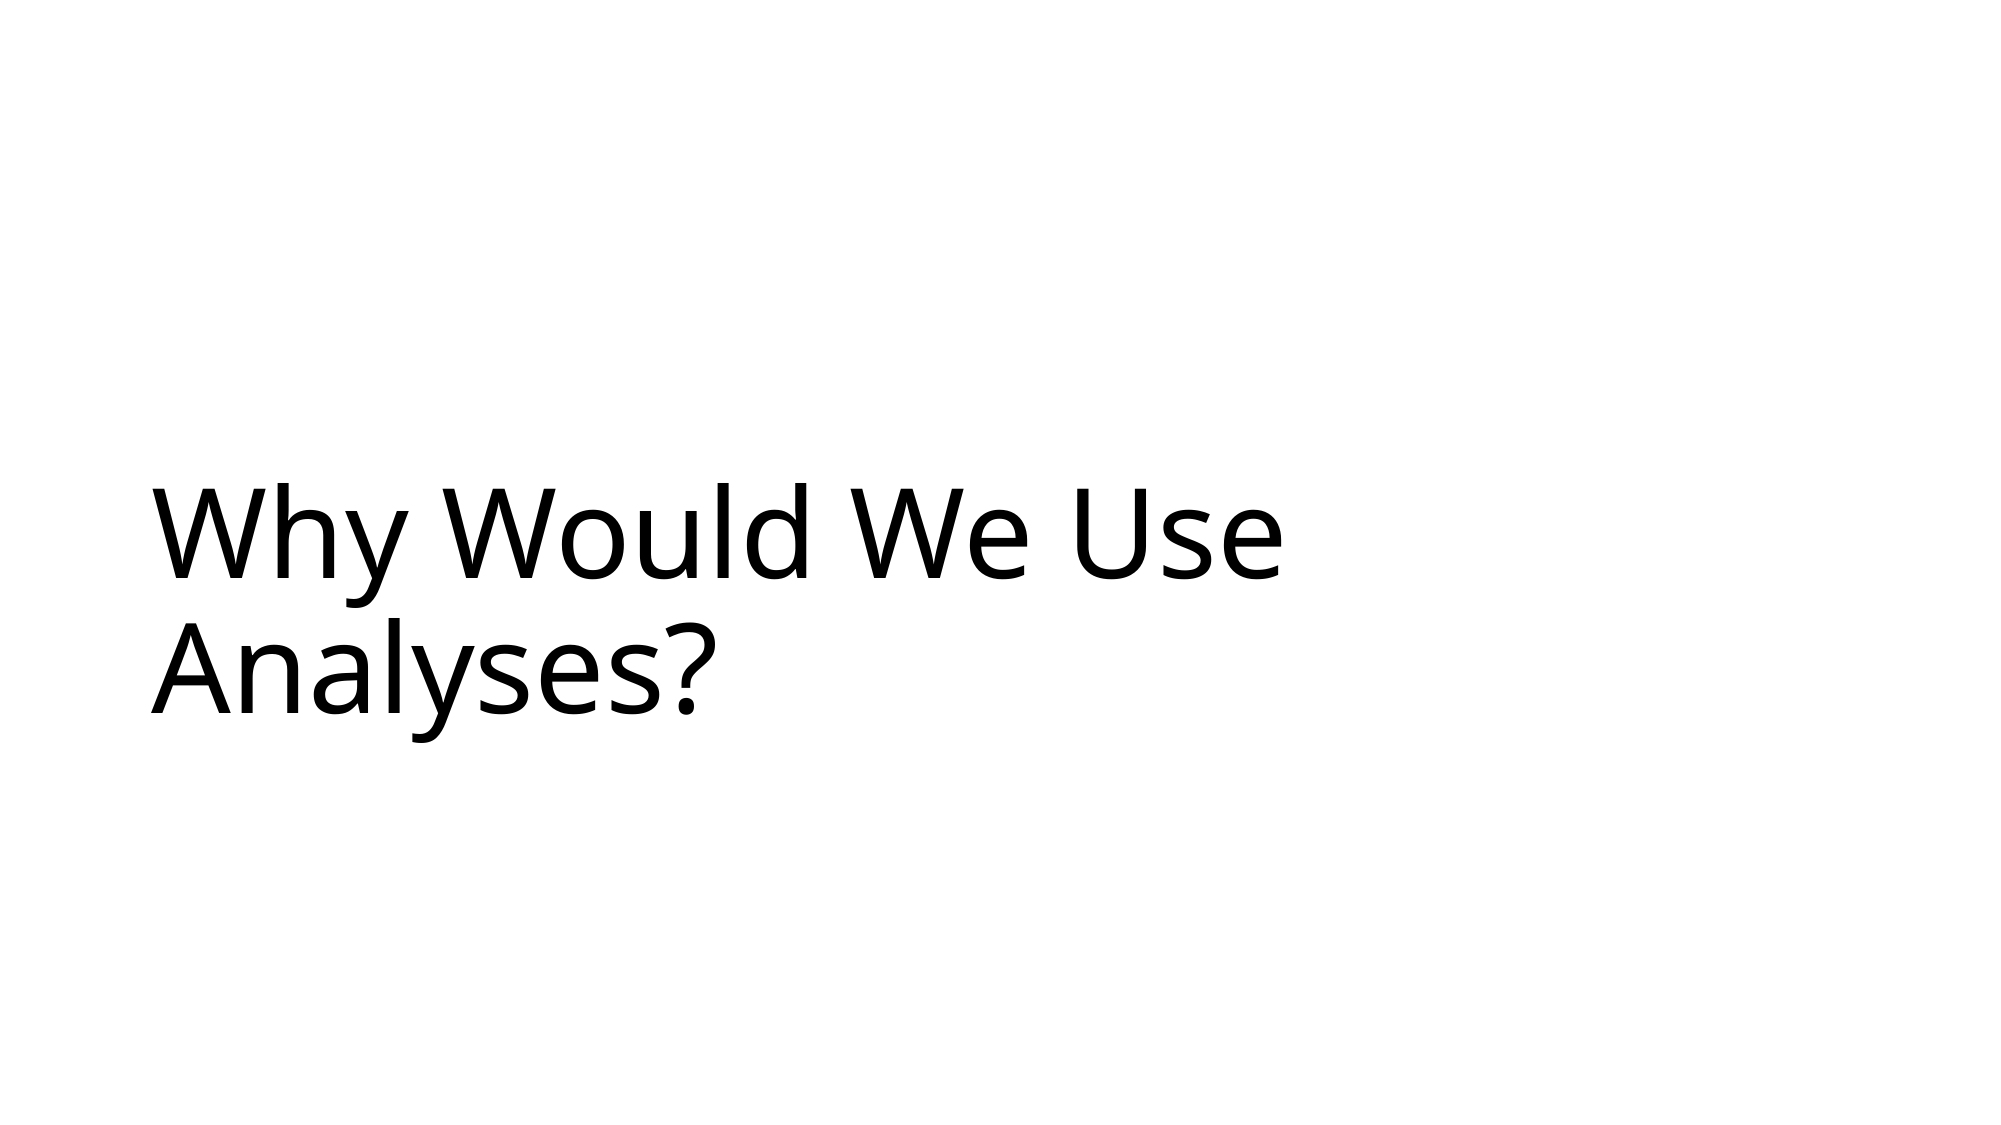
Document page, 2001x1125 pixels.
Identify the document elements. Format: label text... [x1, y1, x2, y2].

title Why Would We Use Analyses? [136, 280, 1862, 749]
